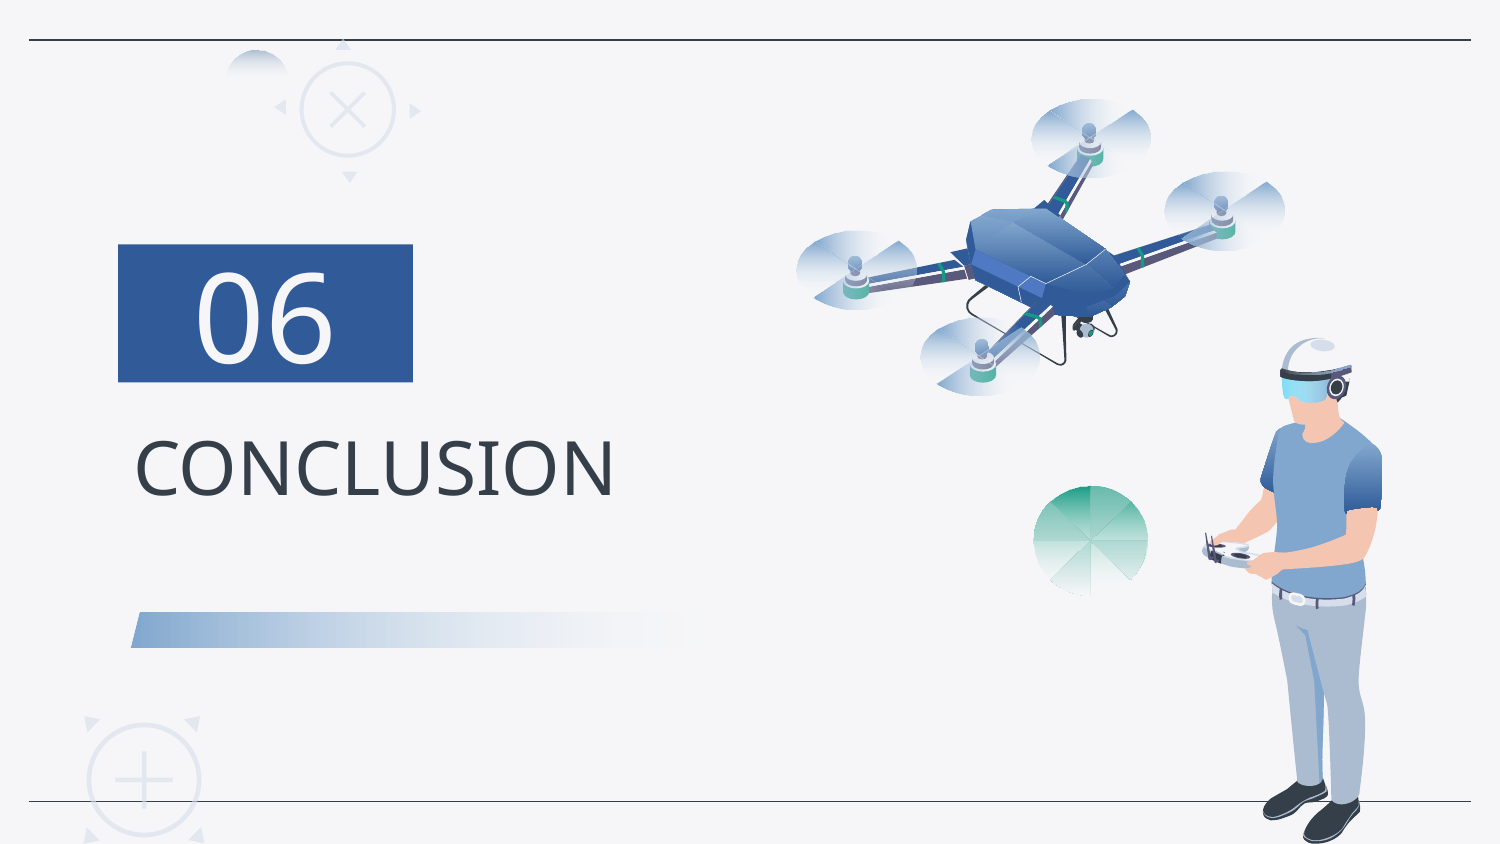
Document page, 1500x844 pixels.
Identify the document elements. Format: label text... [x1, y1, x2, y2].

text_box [1028, 485, 1153, 597]
title CONCLUSION [118, 396, 1079, 535]
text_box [790, 98, 1291, 397]
text_box [130, 612, 751, 648]
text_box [1199, 337, 1384, 844]
title 06 [118, 244, 413, 383]
